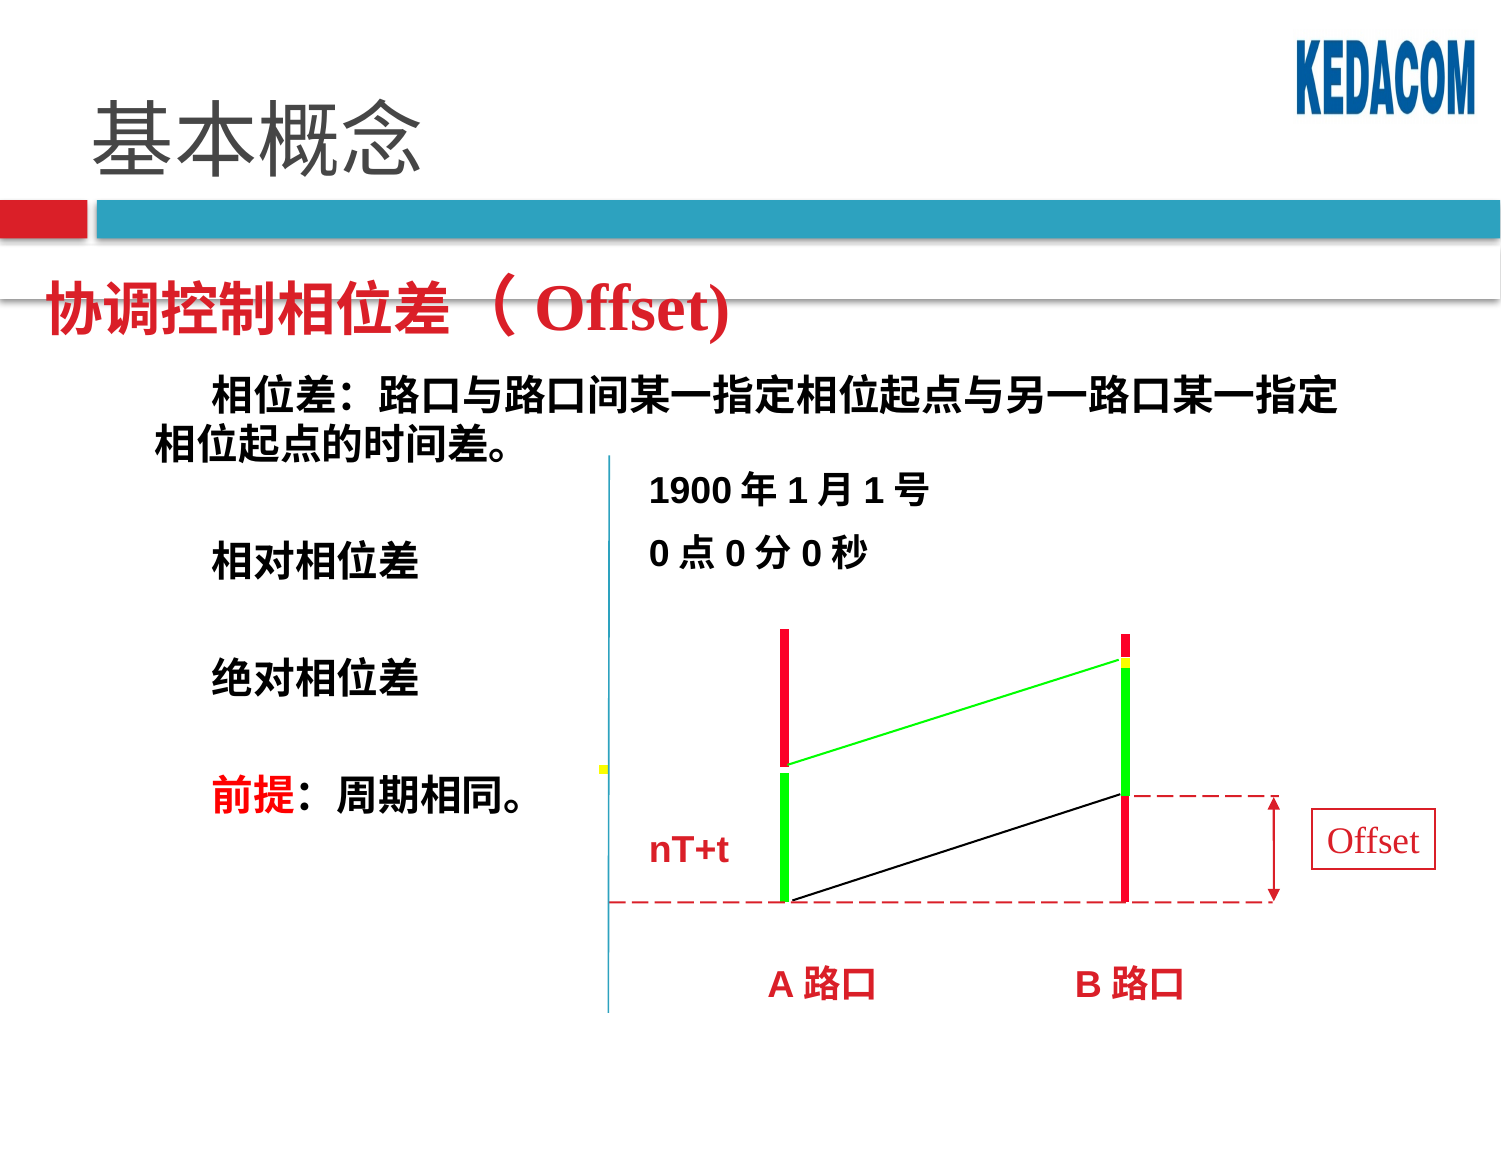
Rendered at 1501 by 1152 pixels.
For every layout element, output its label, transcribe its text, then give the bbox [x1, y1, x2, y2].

text_box [1121, 668, 1129, 796]
text_box nT+t [623, 800, 745, 878]
text_box 相位差：路口与路口间某一指定相位起点与另一路口某一指定相位起点的时间差。 相对相位差 绝对相位差 前提：周期相同。 [83, 361, 1359, 1037]
text_box [781, 773, 789, 902]
text_box [1121, 635, 1129, 656]
text_box [1121, 797, 1129, 902]
text_box Offset [1312, 809, 1435, 869]
text_box [1121, 658, 1129, 667]
text_box A路口 [742, 934, 894, 1013]
text_box B路口 [1049, 934, 1201, 1013]
text_box 协调控制相位差（Offset) [29, 256, 1318, 328]
picture [1412, 29, 1479, 124]
title 基本概念 [73, 26, 1412, 196]
text_box 1900年1月1号 0点0分0秒 [623, 440, 966, 581]
text_box [781, 630, 789, 766]
text_box [1267, 797, 1281, 902]
